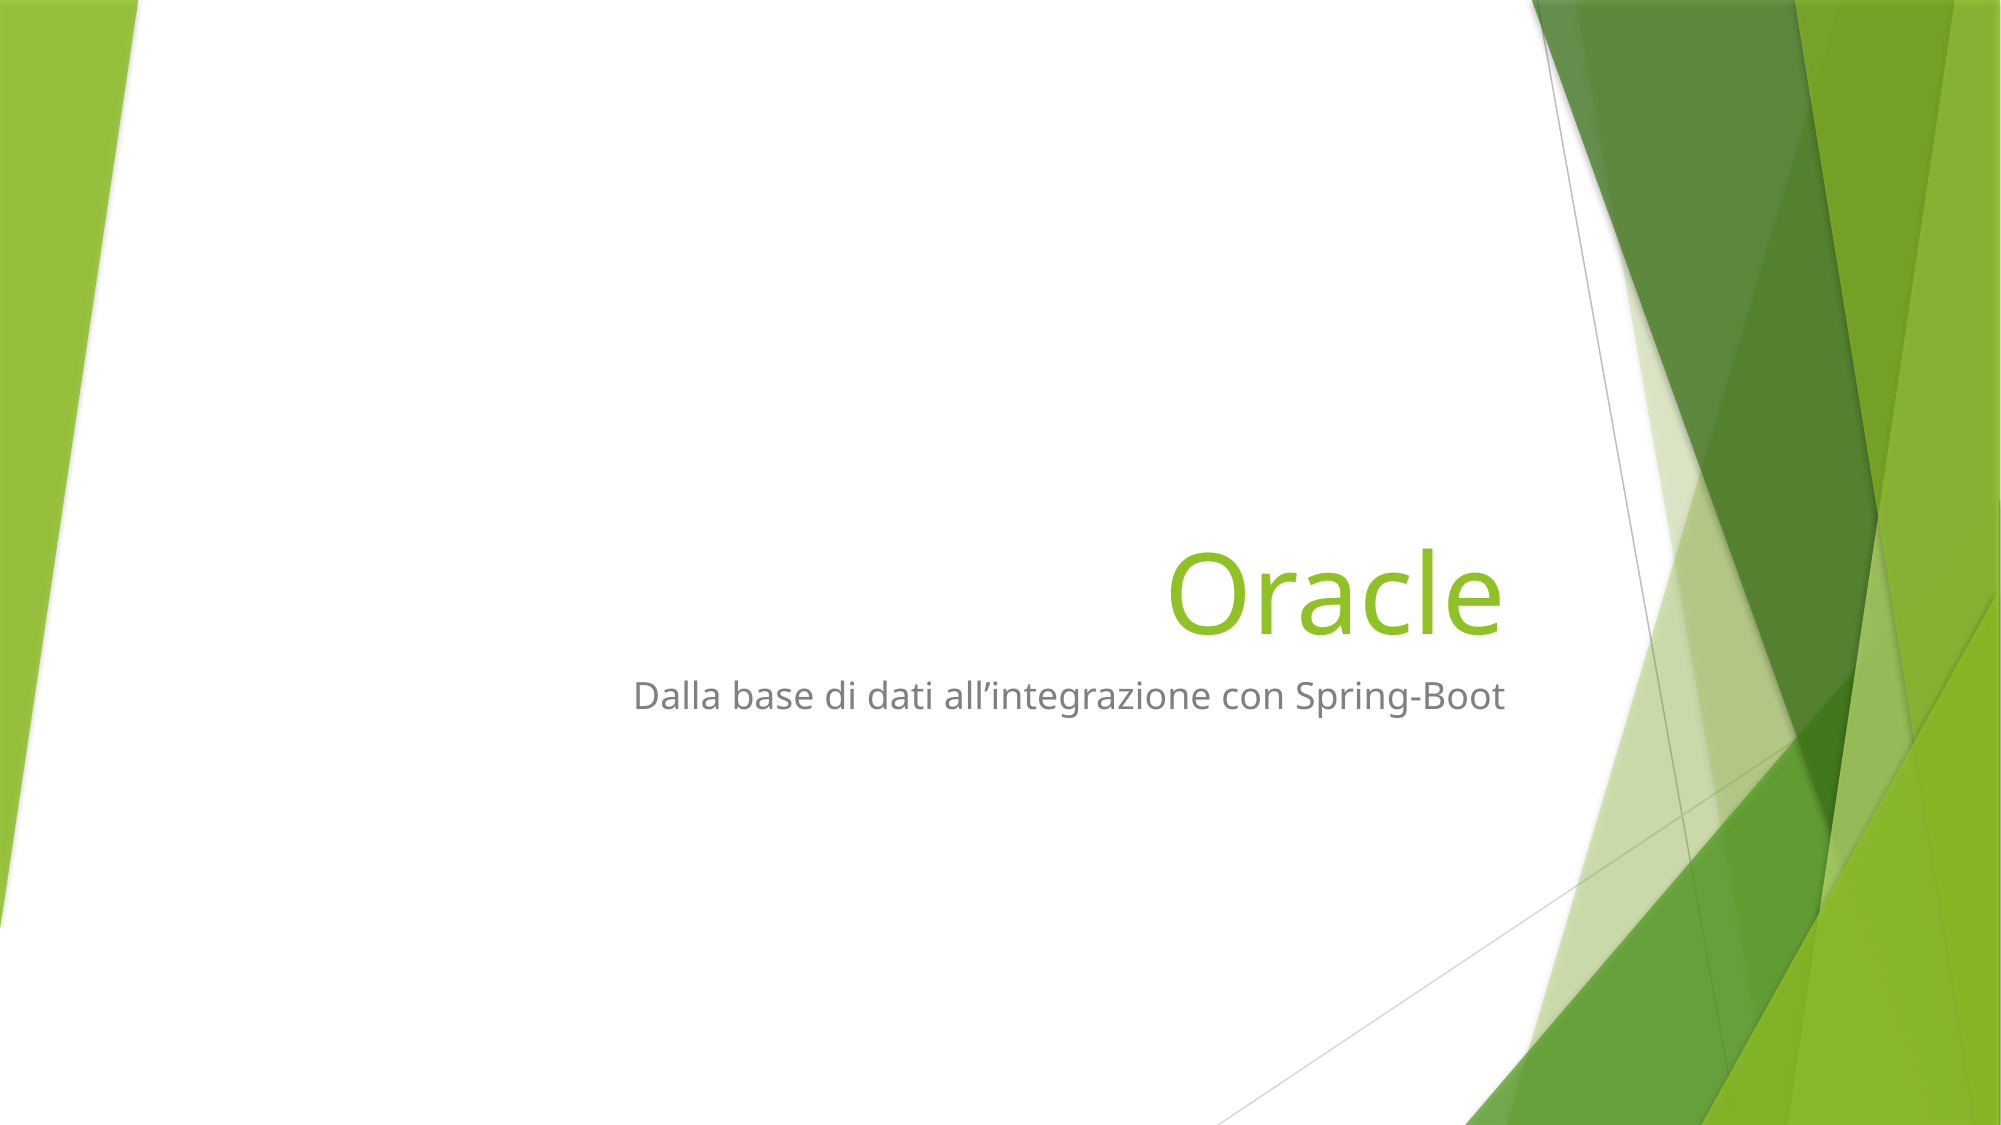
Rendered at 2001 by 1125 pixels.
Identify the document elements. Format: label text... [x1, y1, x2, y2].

subtitle Dalla base di dati all’integrazione con Spring-Boot [247, 664, 1522, 845]
title Oracle [247, 394, 1522, 664]
